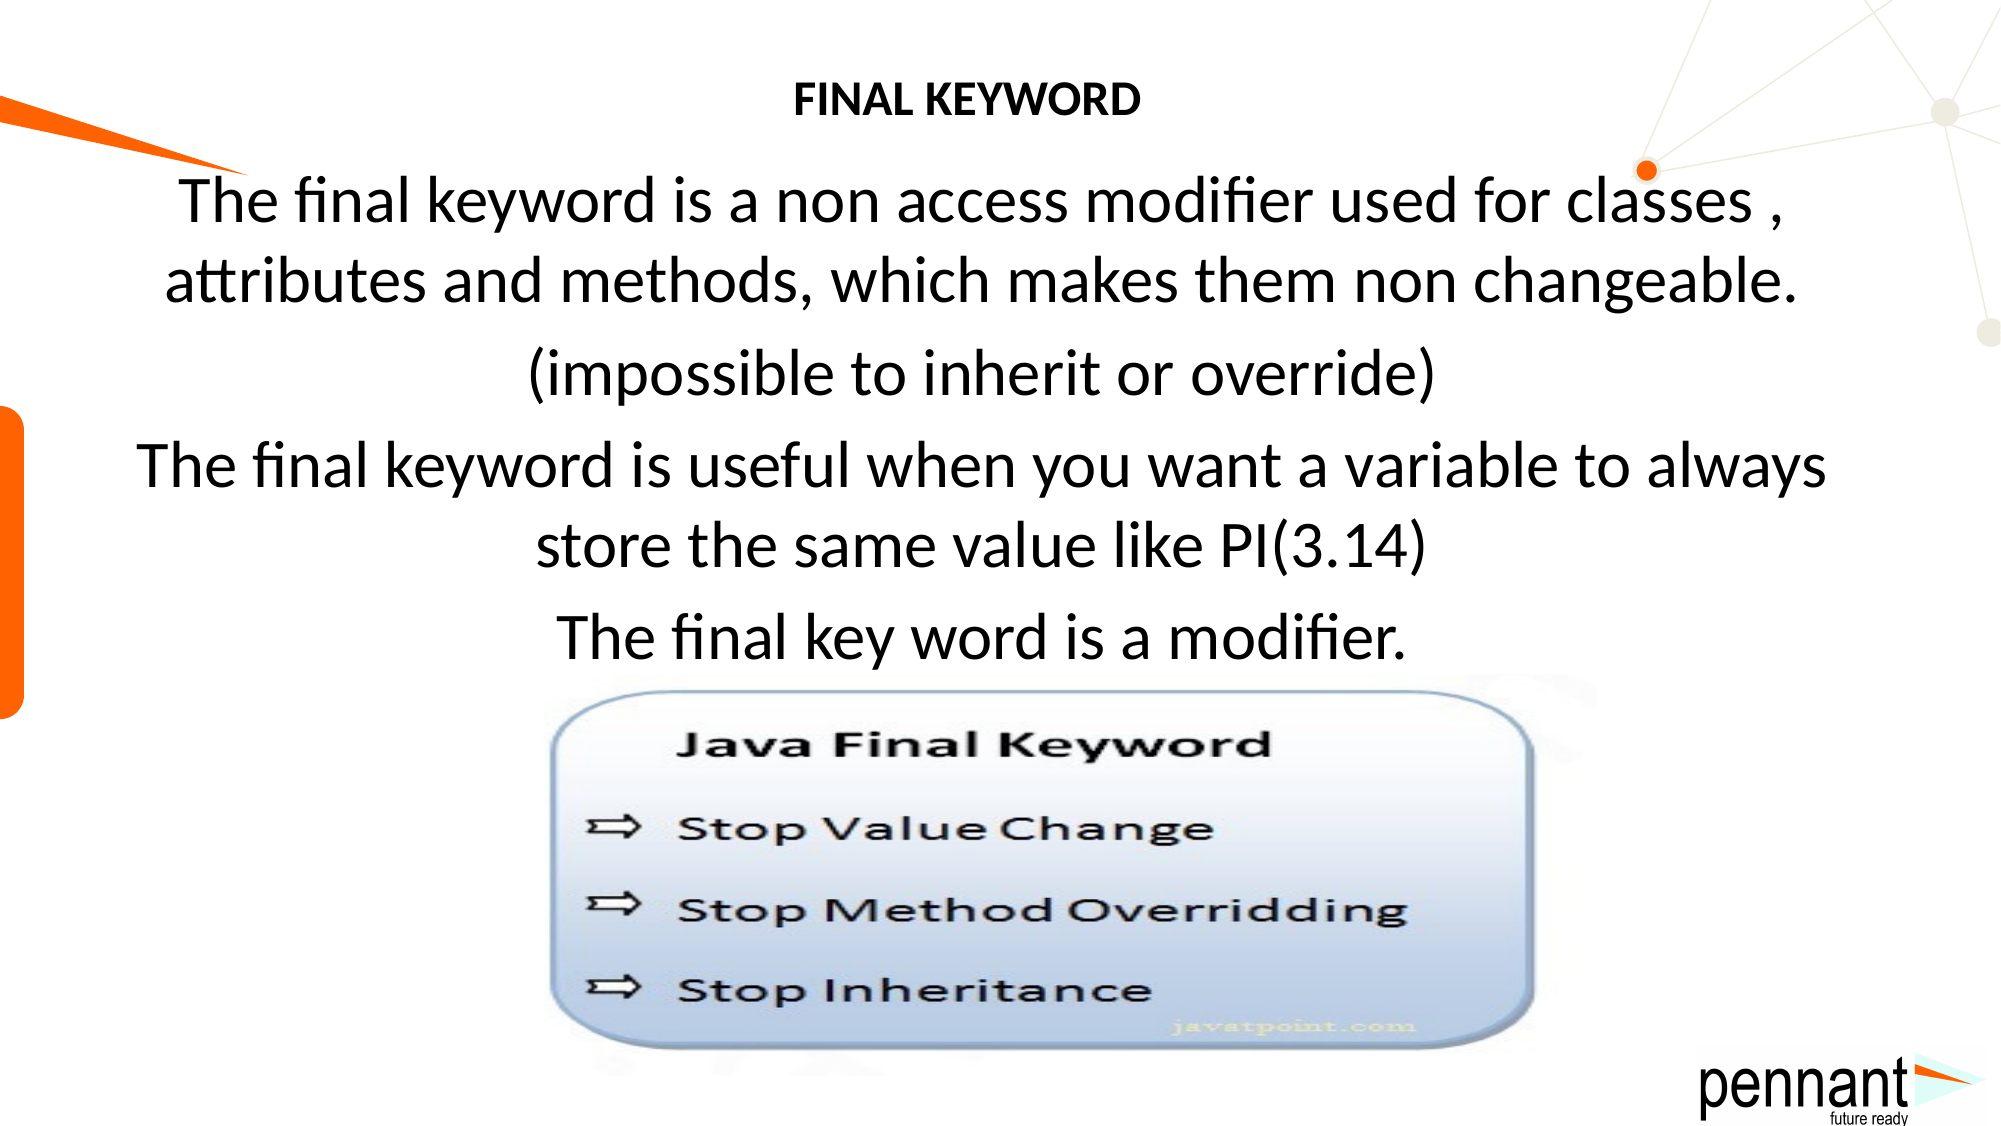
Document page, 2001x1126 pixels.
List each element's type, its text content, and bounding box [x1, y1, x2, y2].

list The final keyword is a non access modifier used for classes , attributes and methods, which makes them non changeable. (impossible to inherit or override) The final keyword is useful when you want a variable to always store the same value like PI(3.14) The final key word is a modifier. [67, 148, 1898, 1036]
picture [1697, 1045, 1986, 1126]
title FINAL KEYWORD [67, 45, 1868, 146]
picture [498, 674, 1597, 1077]
